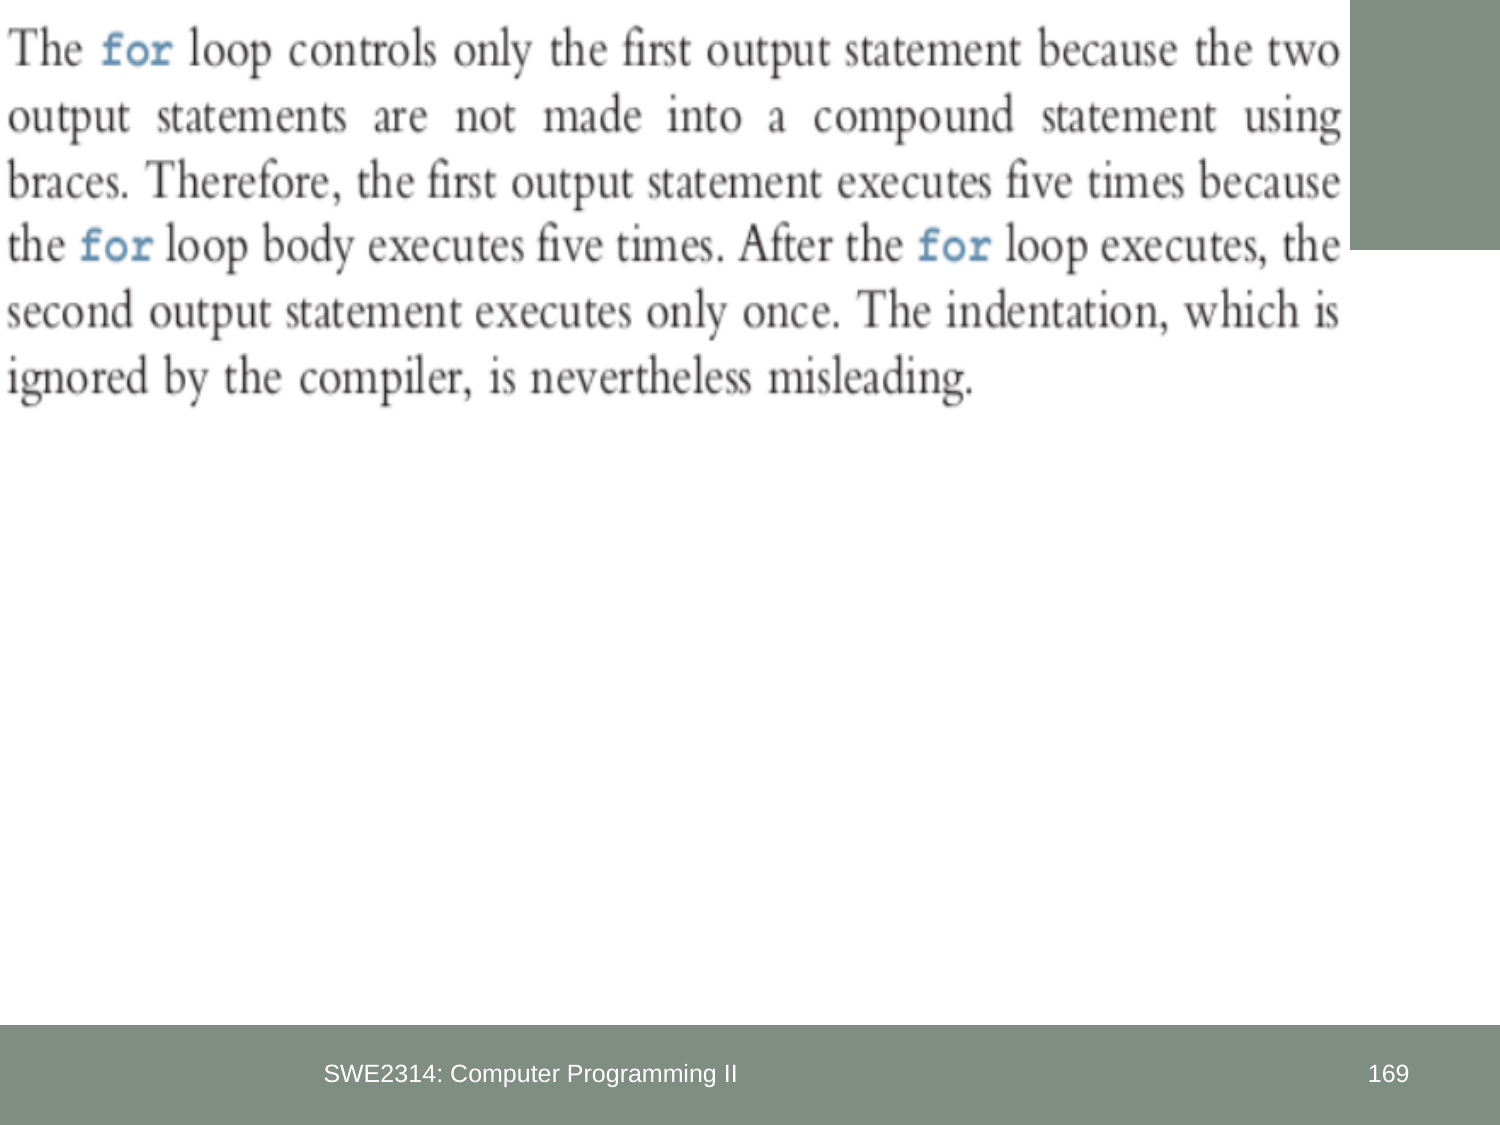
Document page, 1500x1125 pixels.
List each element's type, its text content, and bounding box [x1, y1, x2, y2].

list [0, 0, 1351, 426]
footer SWE2314: Computer Programming II [75, 1042, 988, 1103]
slide_number 169 [1074, 1042, 1425, 1103]
